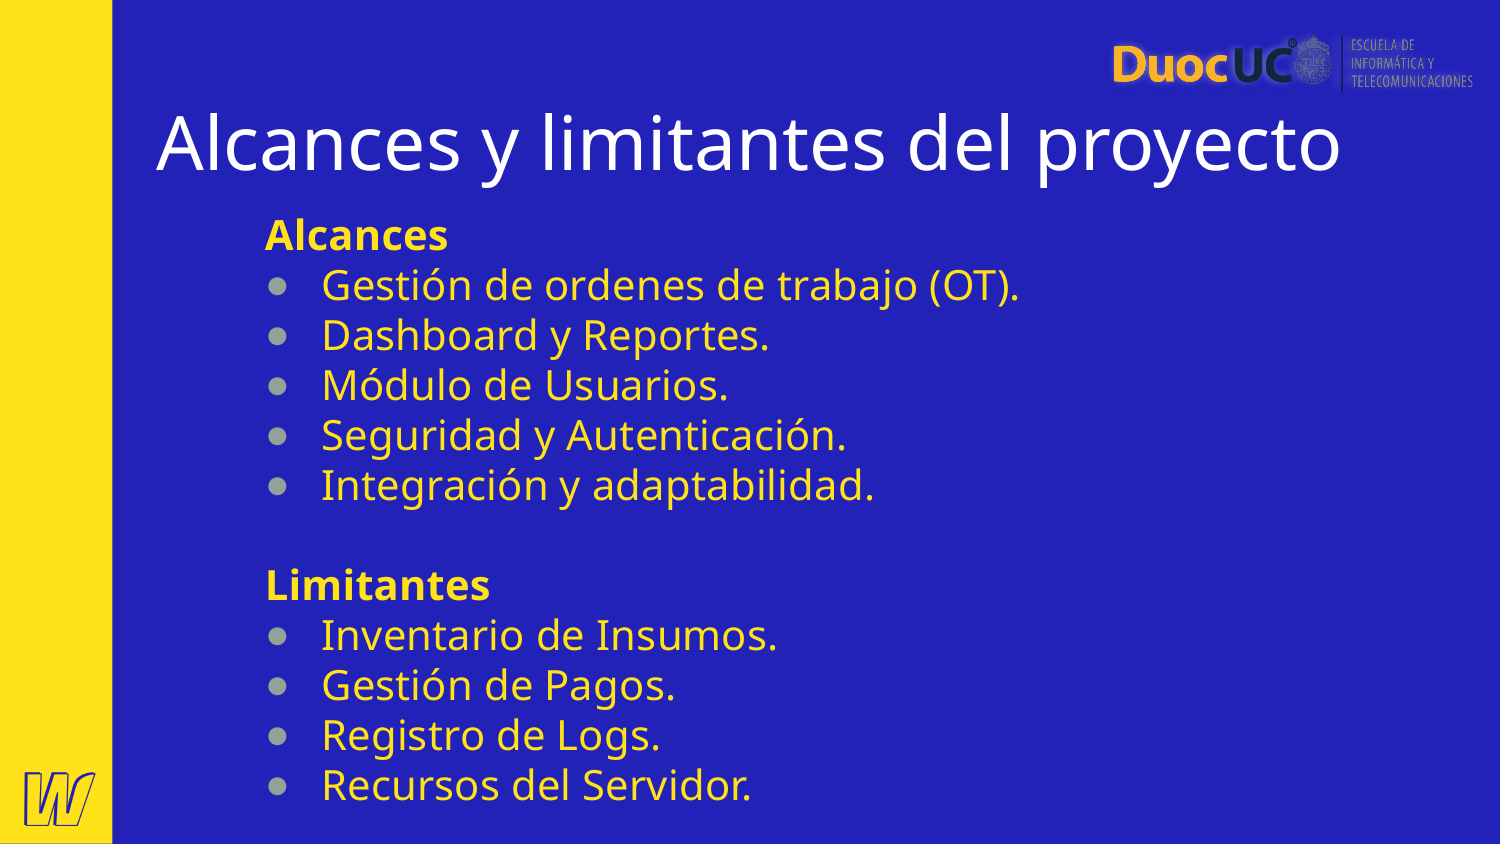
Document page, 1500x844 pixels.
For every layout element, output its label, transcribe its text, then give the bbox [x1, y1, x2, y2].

text_box Alcances Gestión de ordenes de trabajo (OT). Dashboard y Reportes. Módulo de Usuarios. Seguridad y Autenticación. Integración y adaptabilidad. Limitantes Inventario de Insumos. Gestión de Pagos. Registro de Logs. Recursos del Servidor. [250, 193, 1250, 780]
picture [1112, 28, 1473, 87]
text_box Alcances y limitantes del proyecto [0, 87, 1500, 193]
picture [20, 760, 96, 836]
